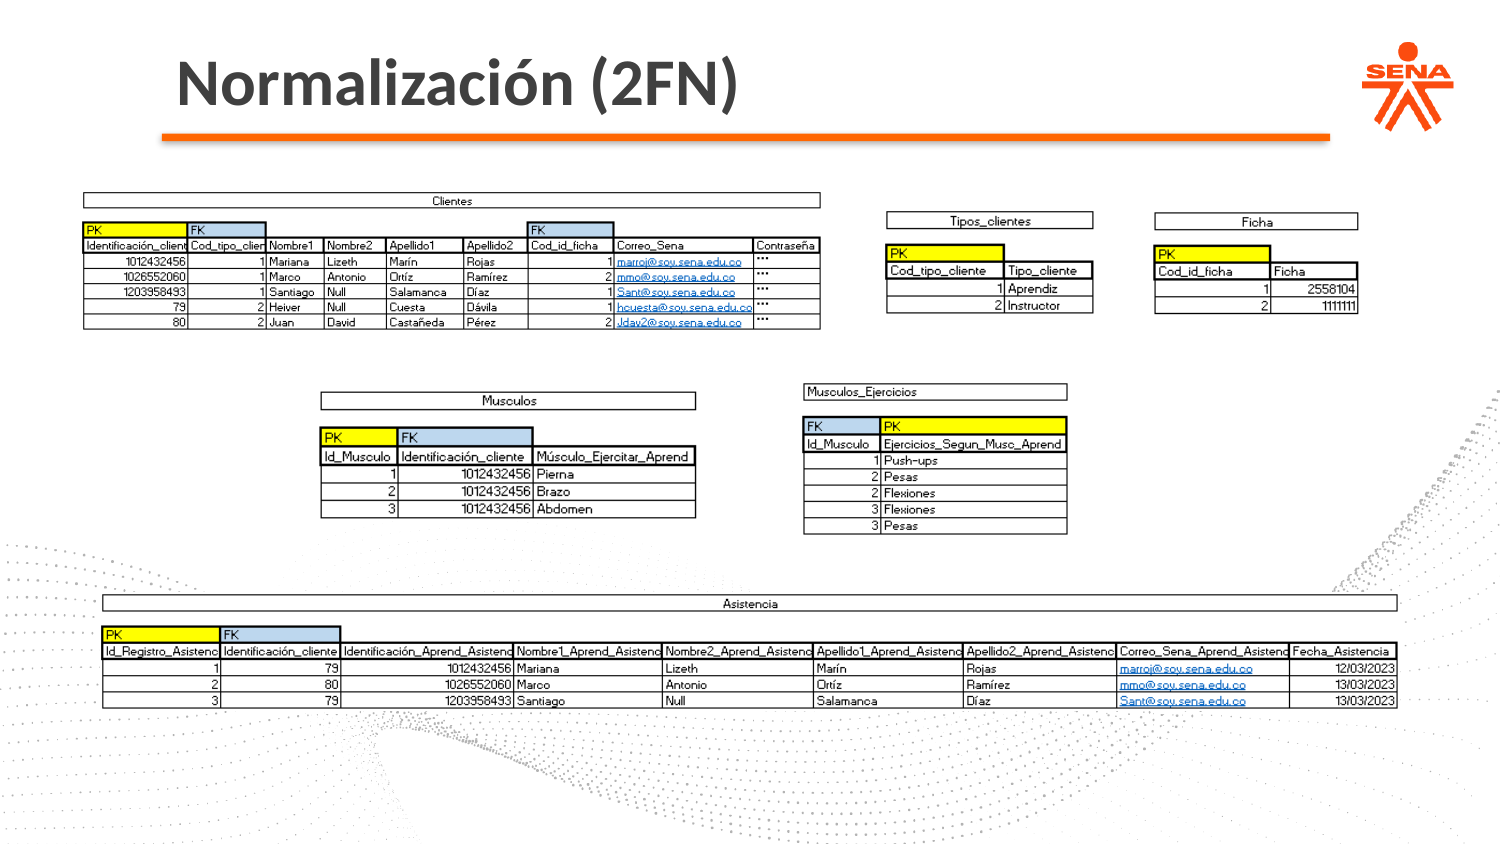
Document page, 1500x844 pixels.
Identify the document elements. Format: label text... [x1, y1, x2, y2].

picture [0, 0, 1500, 844]
text_box Normalización (2FN) [161, 31, 1331, 127]
text_box [161, 133, 1331, 142]
